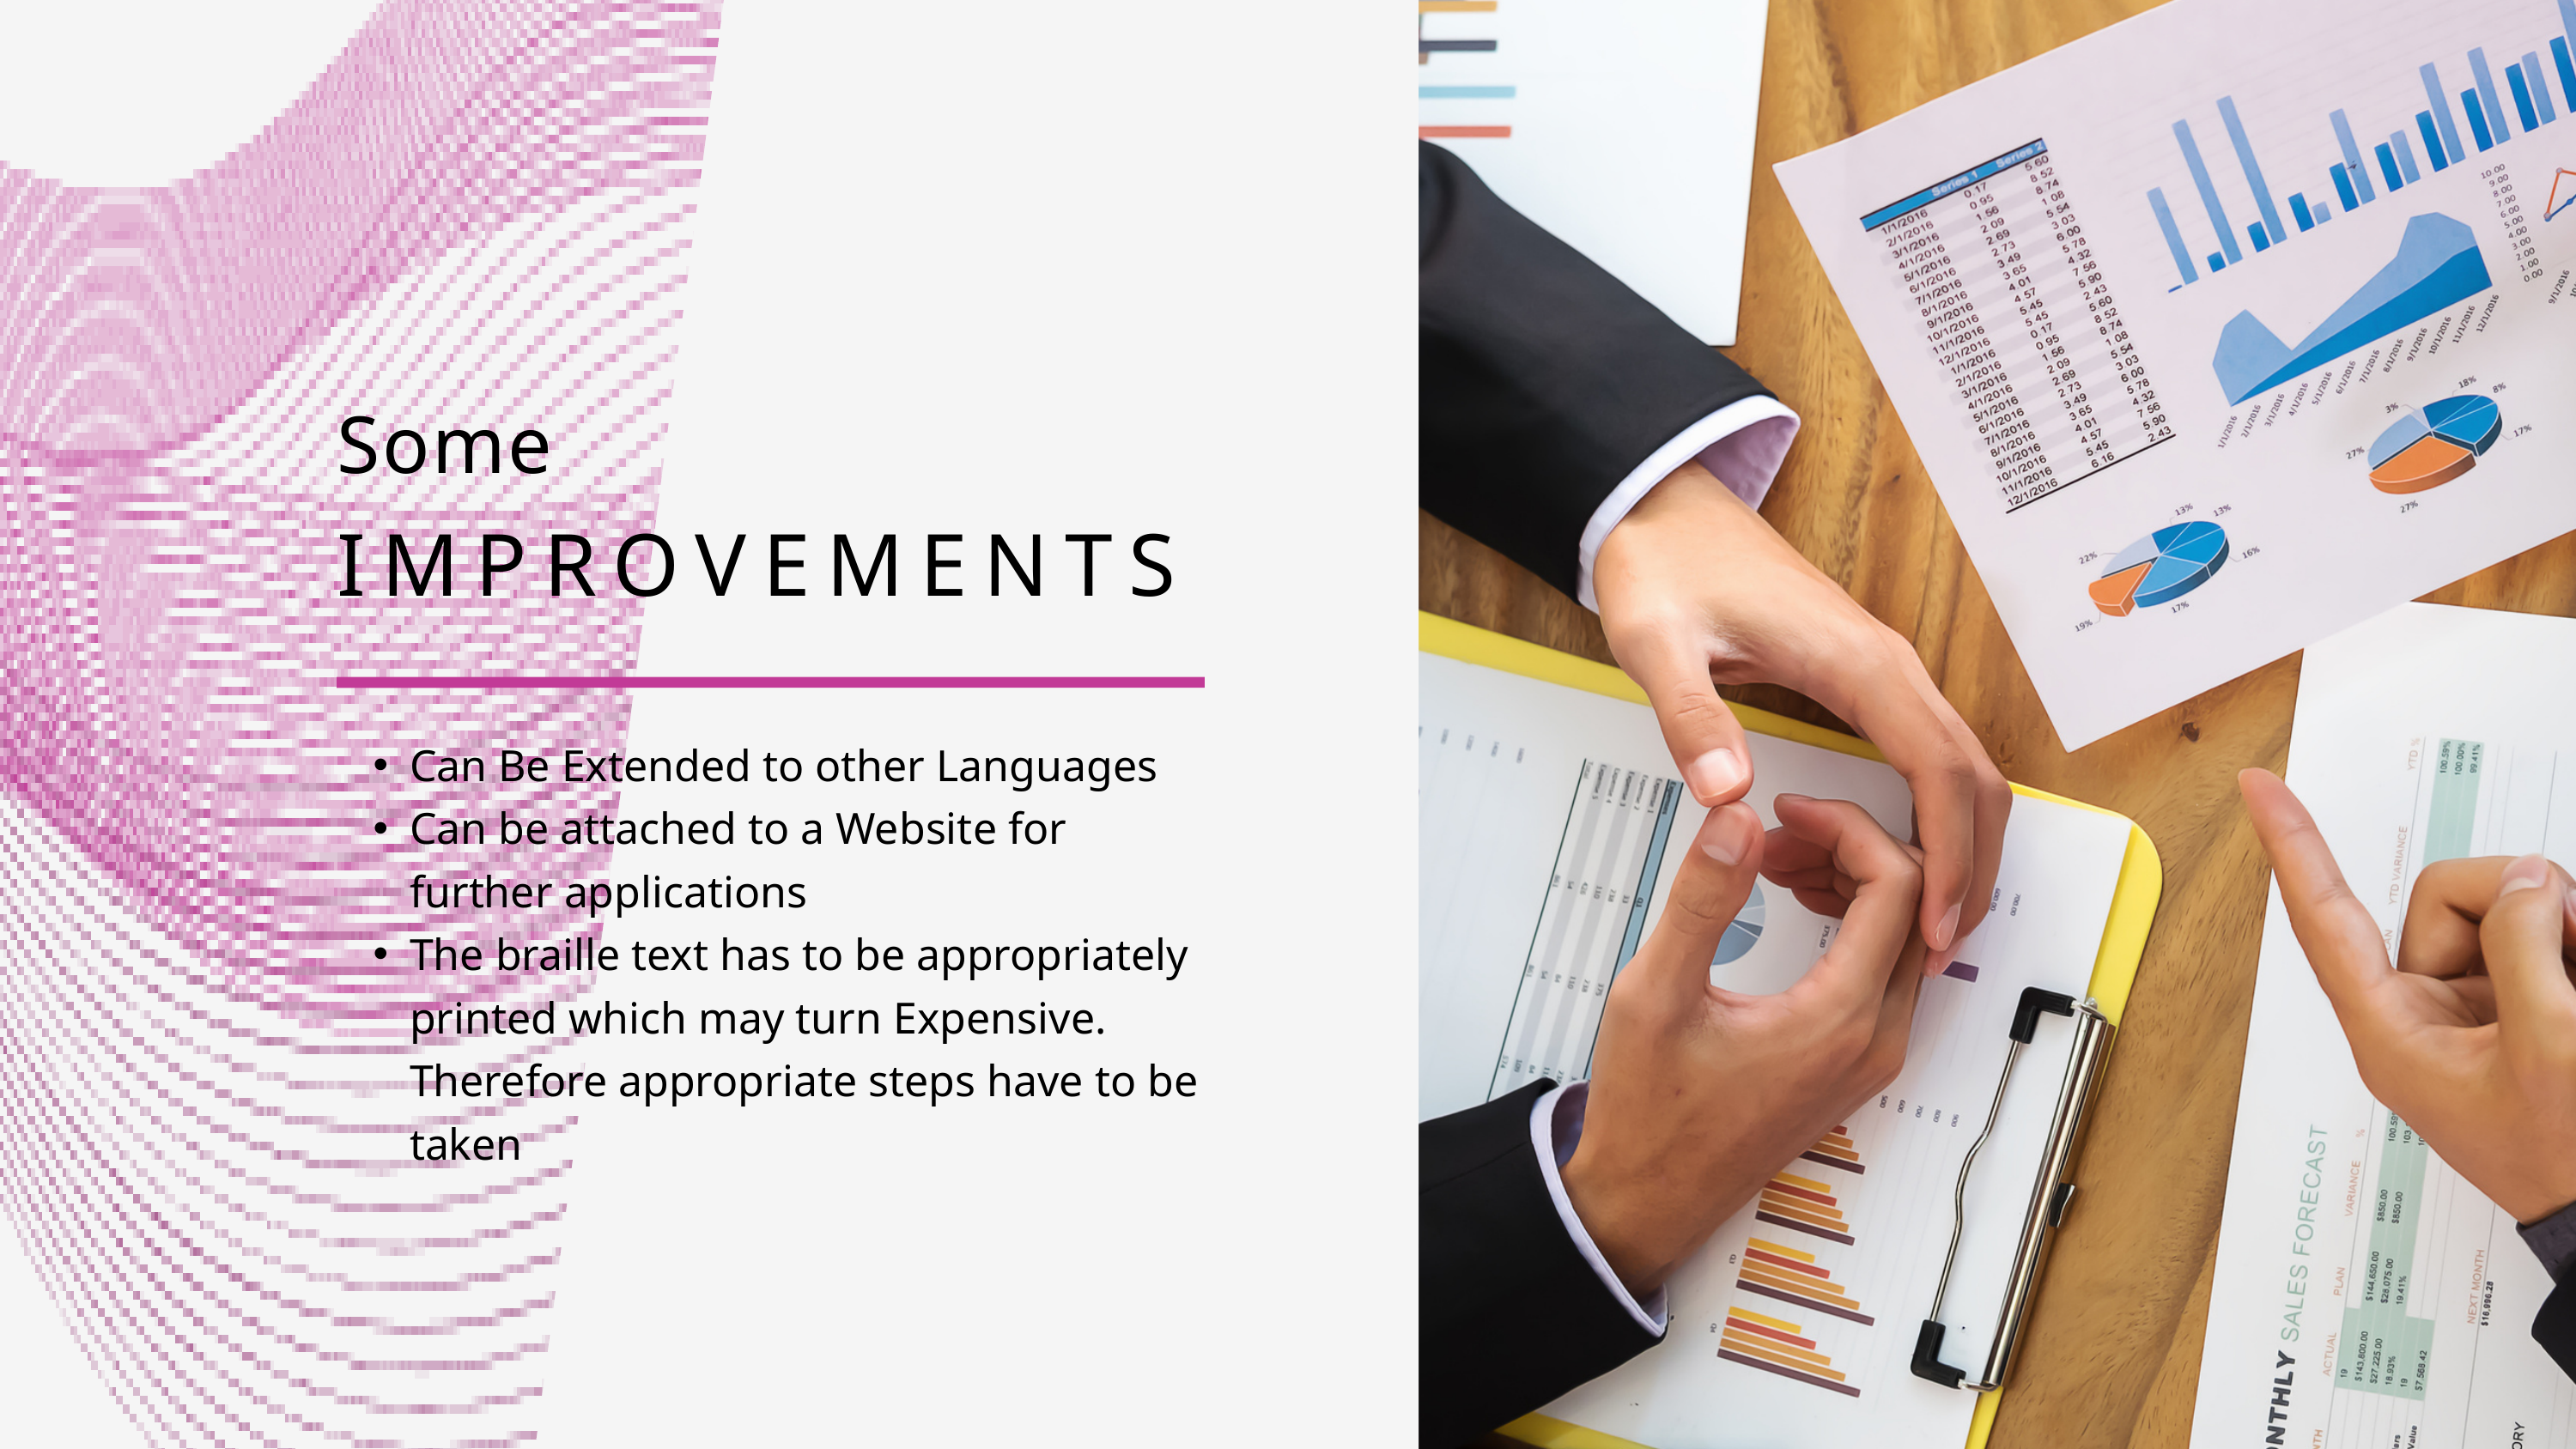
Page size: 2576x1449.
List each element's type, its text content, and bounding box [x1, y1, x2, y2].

text_box [0, 0, 724, 1449]
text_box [1407, 0, 2576, 1449]
text_box Some [337, 403, 1257, 489]
text_box IMPROVEMENTS [337, 499, 1288, 614]
text_box Can Be Extended to other Languages Can be attached to a Website for further applications The braille text has to be appropriately printed which may turn Expensive. Therefore appropriate steps have to be taken [337, 726, 1205, 1168]
